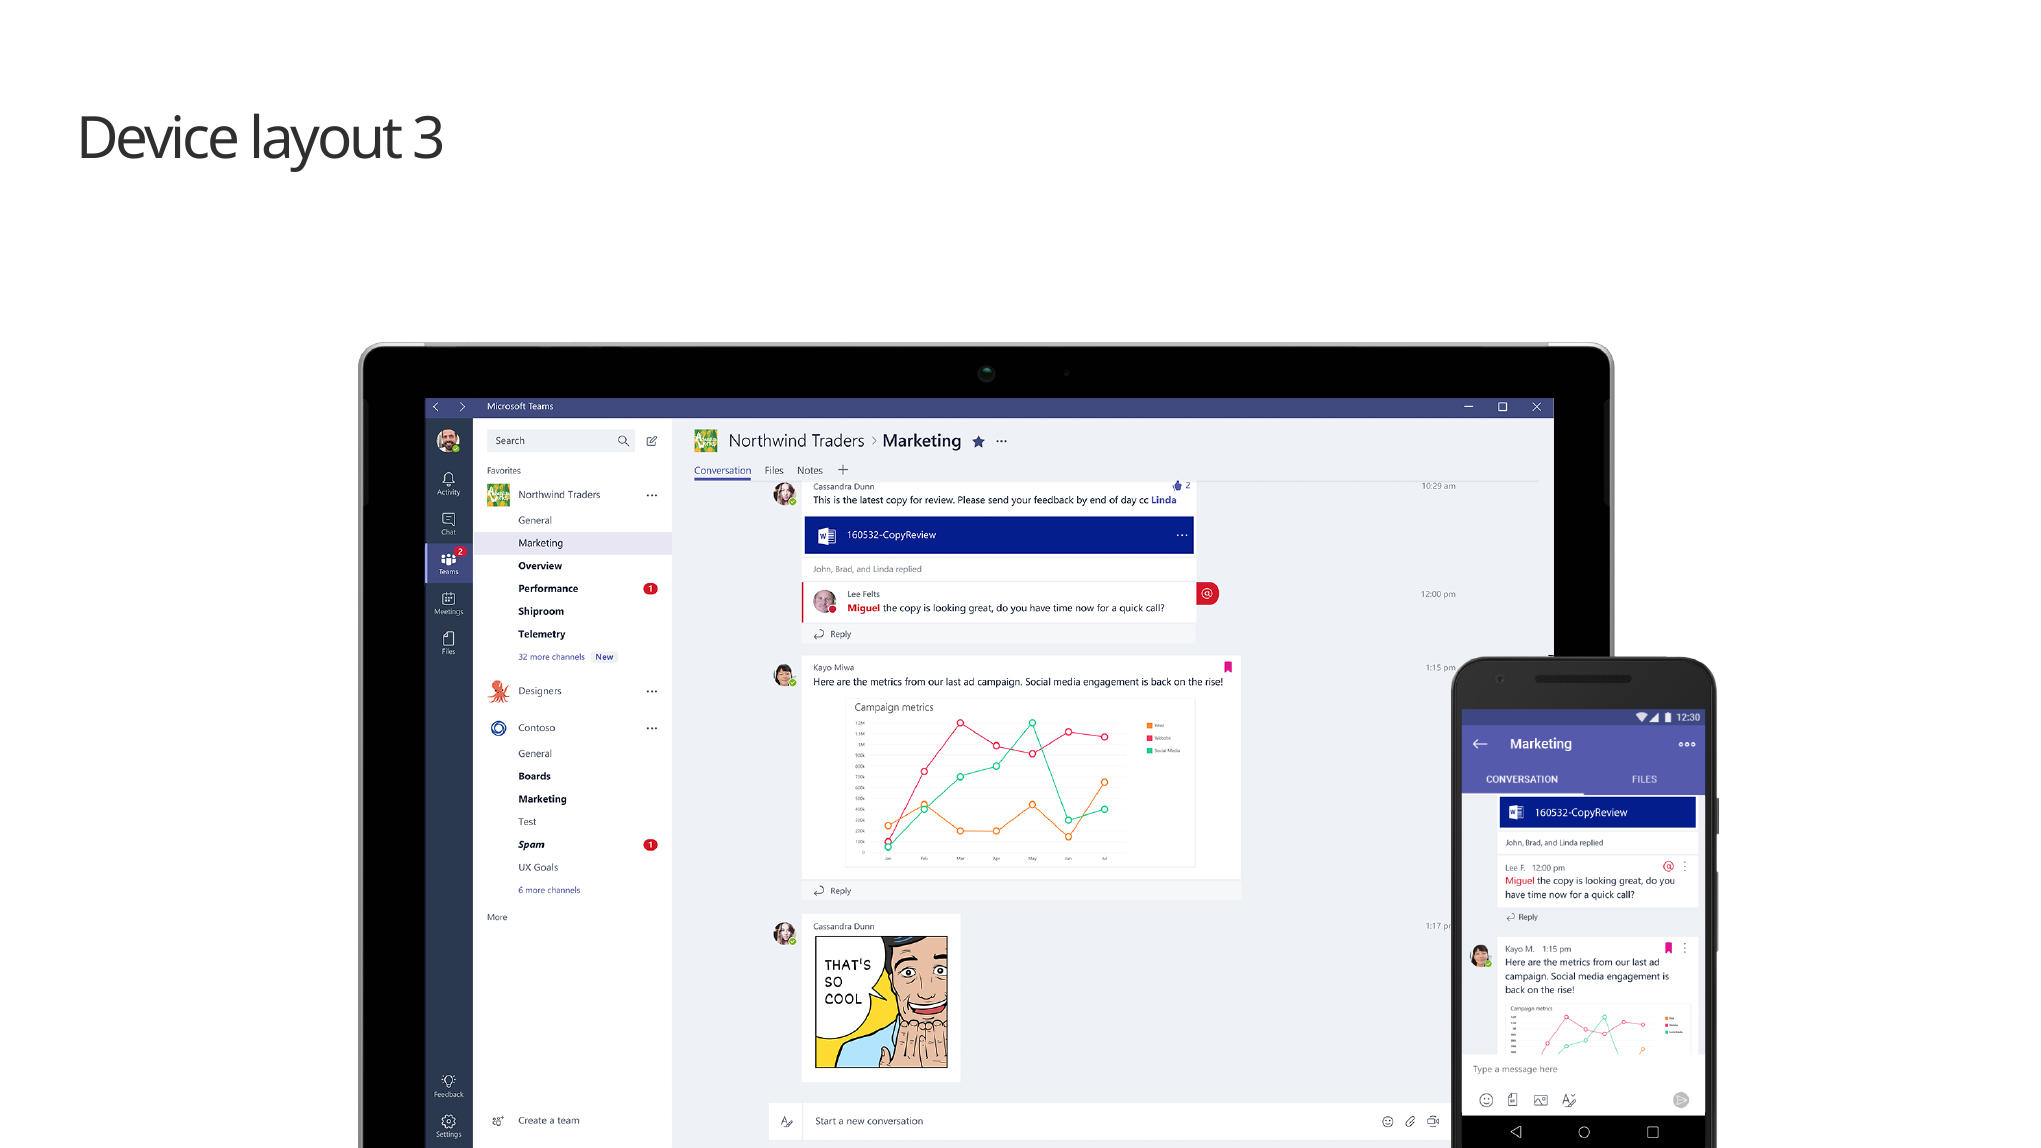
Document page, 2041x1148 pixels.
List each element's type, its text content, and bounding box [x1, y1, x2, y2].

title Device layout 3 [76, 103, 1969, 172]
picture [336, 326, 1737, 1148]
